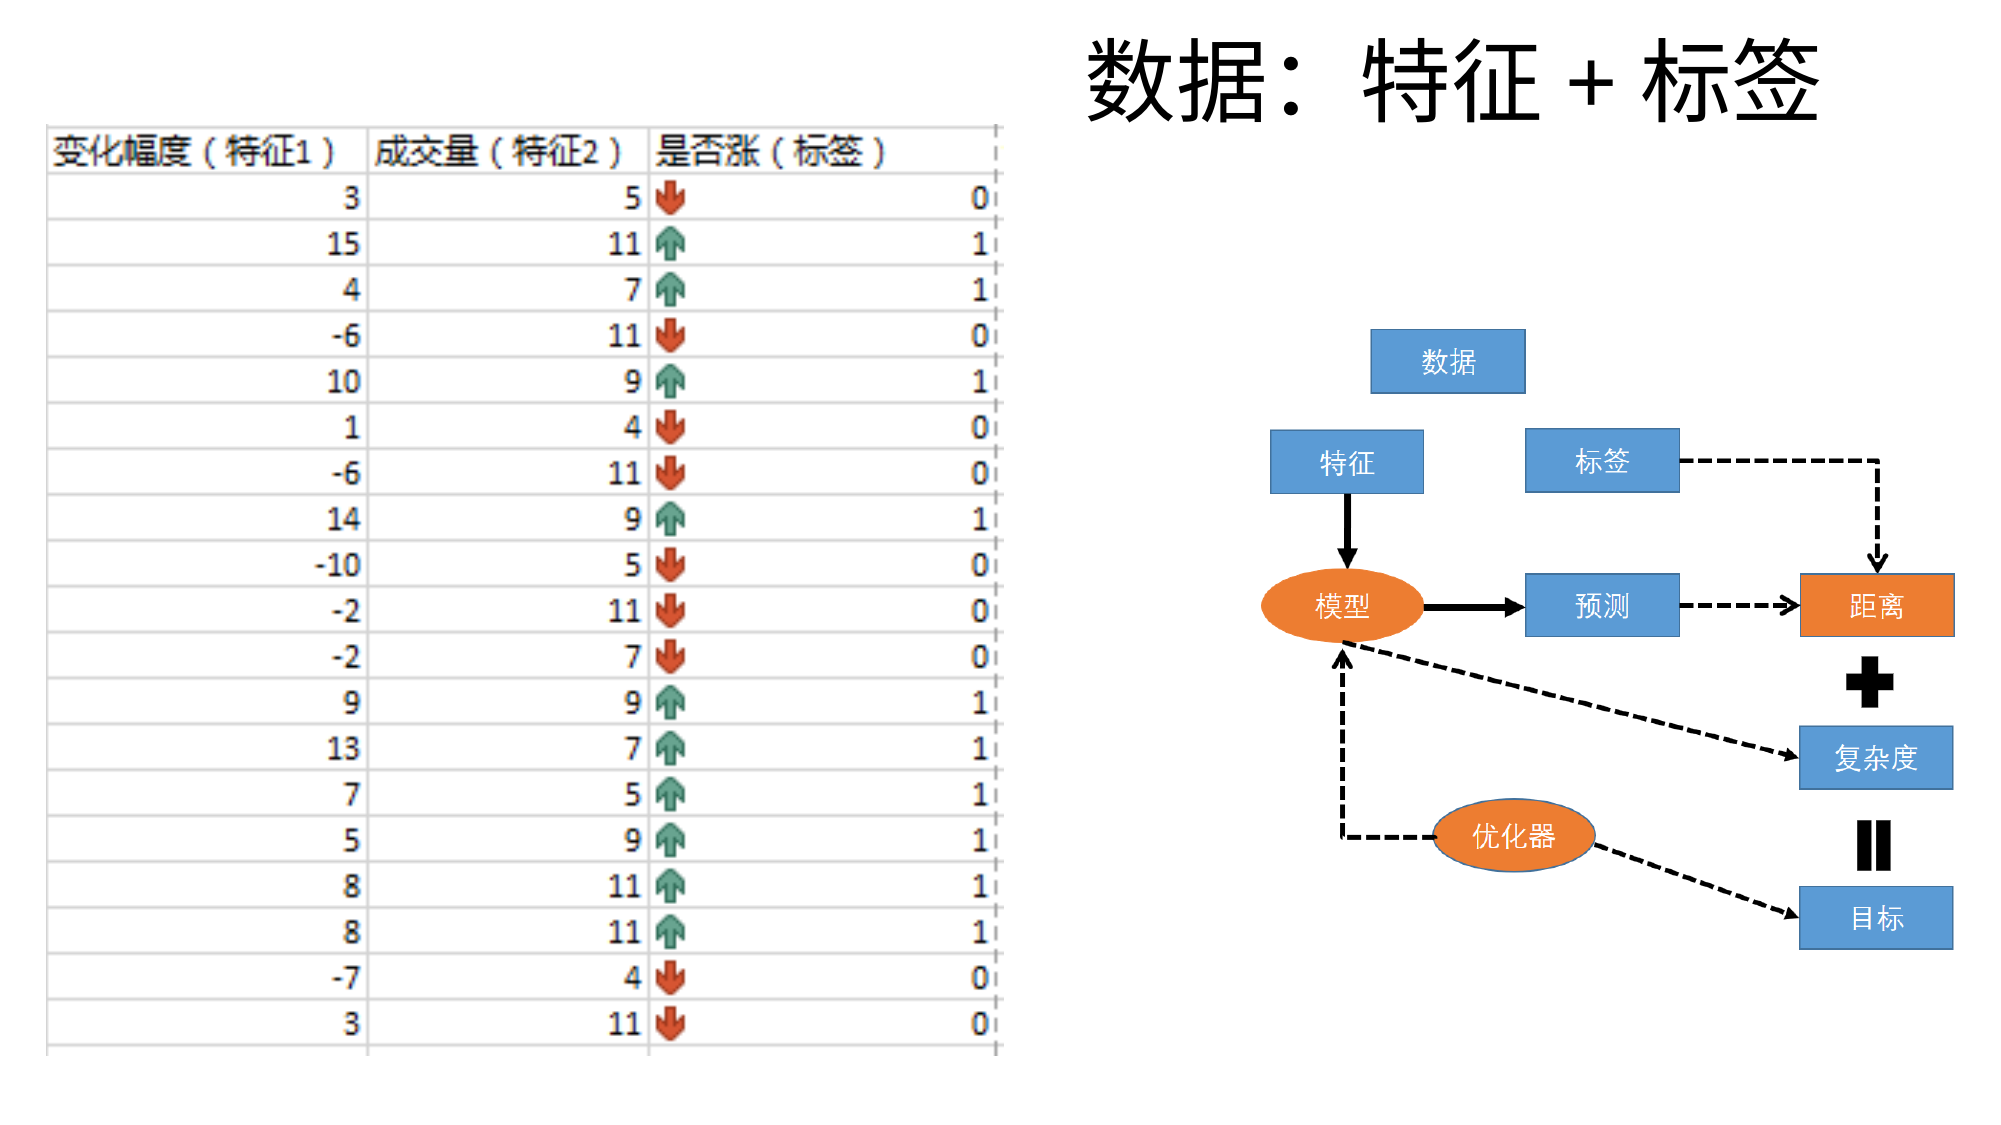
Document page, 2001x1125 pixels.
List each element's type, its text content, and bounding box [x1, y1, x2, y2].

title 数据：特征+标签 [1069, 0, 1908, 173]
picture [1225, 287, 1979, 965]
picture [46, 124, 1004, 1056]
